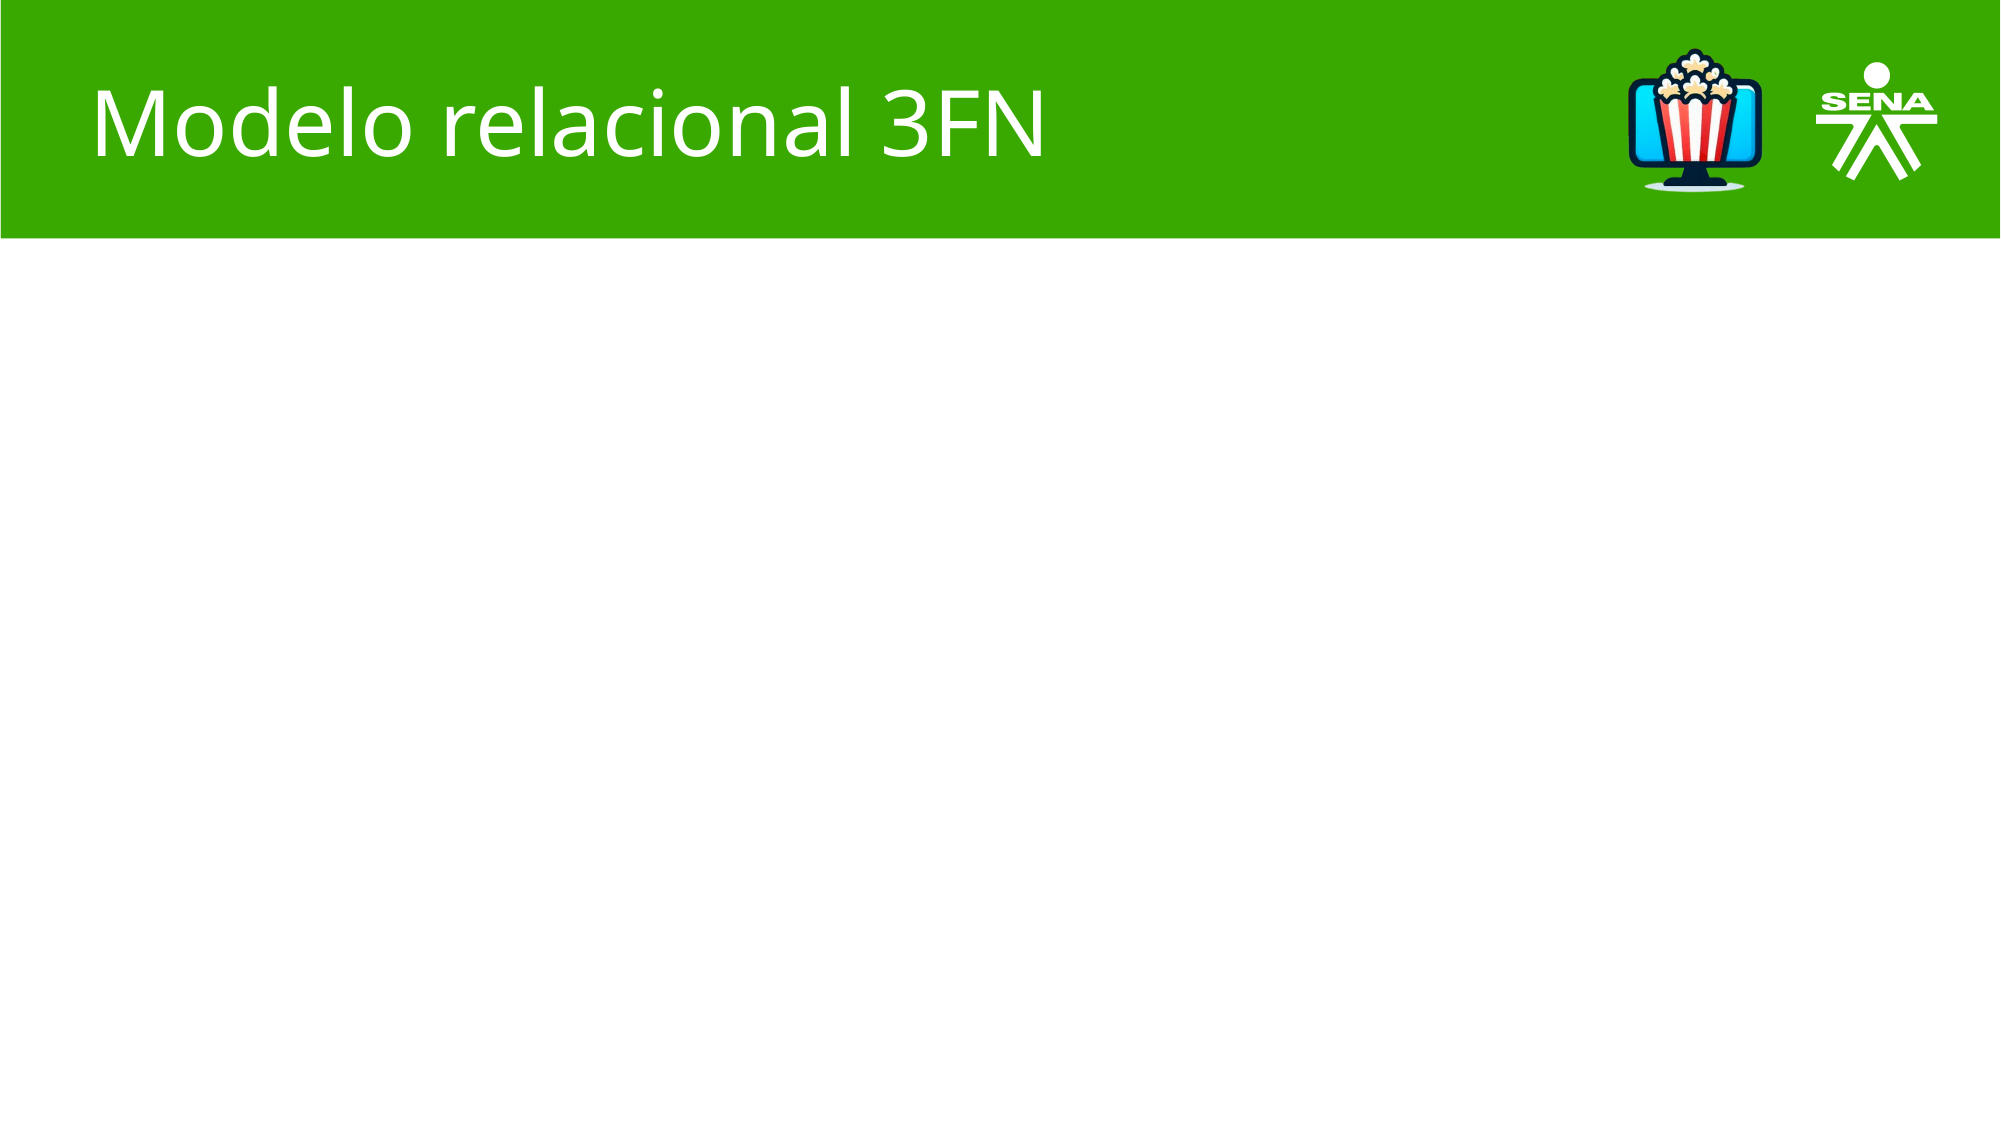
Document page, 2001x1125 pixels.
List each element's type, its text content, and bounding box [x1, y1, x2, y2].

title Modelo relacional 3FN [74, 18, 1800, 236]
picture [0, 0, 2001, 1125]
